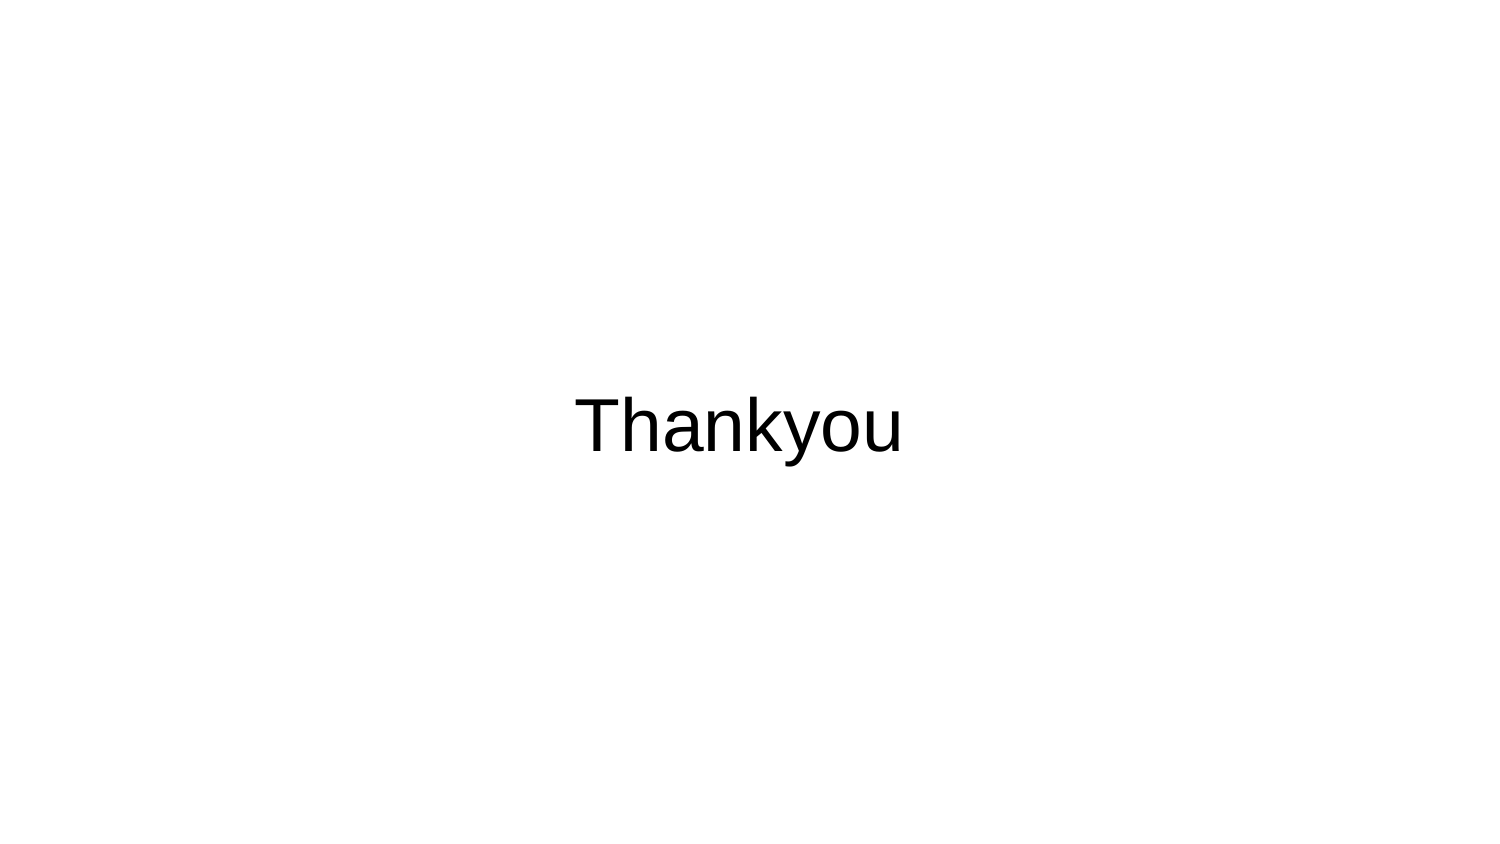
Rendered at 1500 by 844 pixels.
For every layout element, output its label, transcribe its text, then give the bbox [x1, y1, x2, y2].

title Thankyou [51, 352, 1449, 491]
